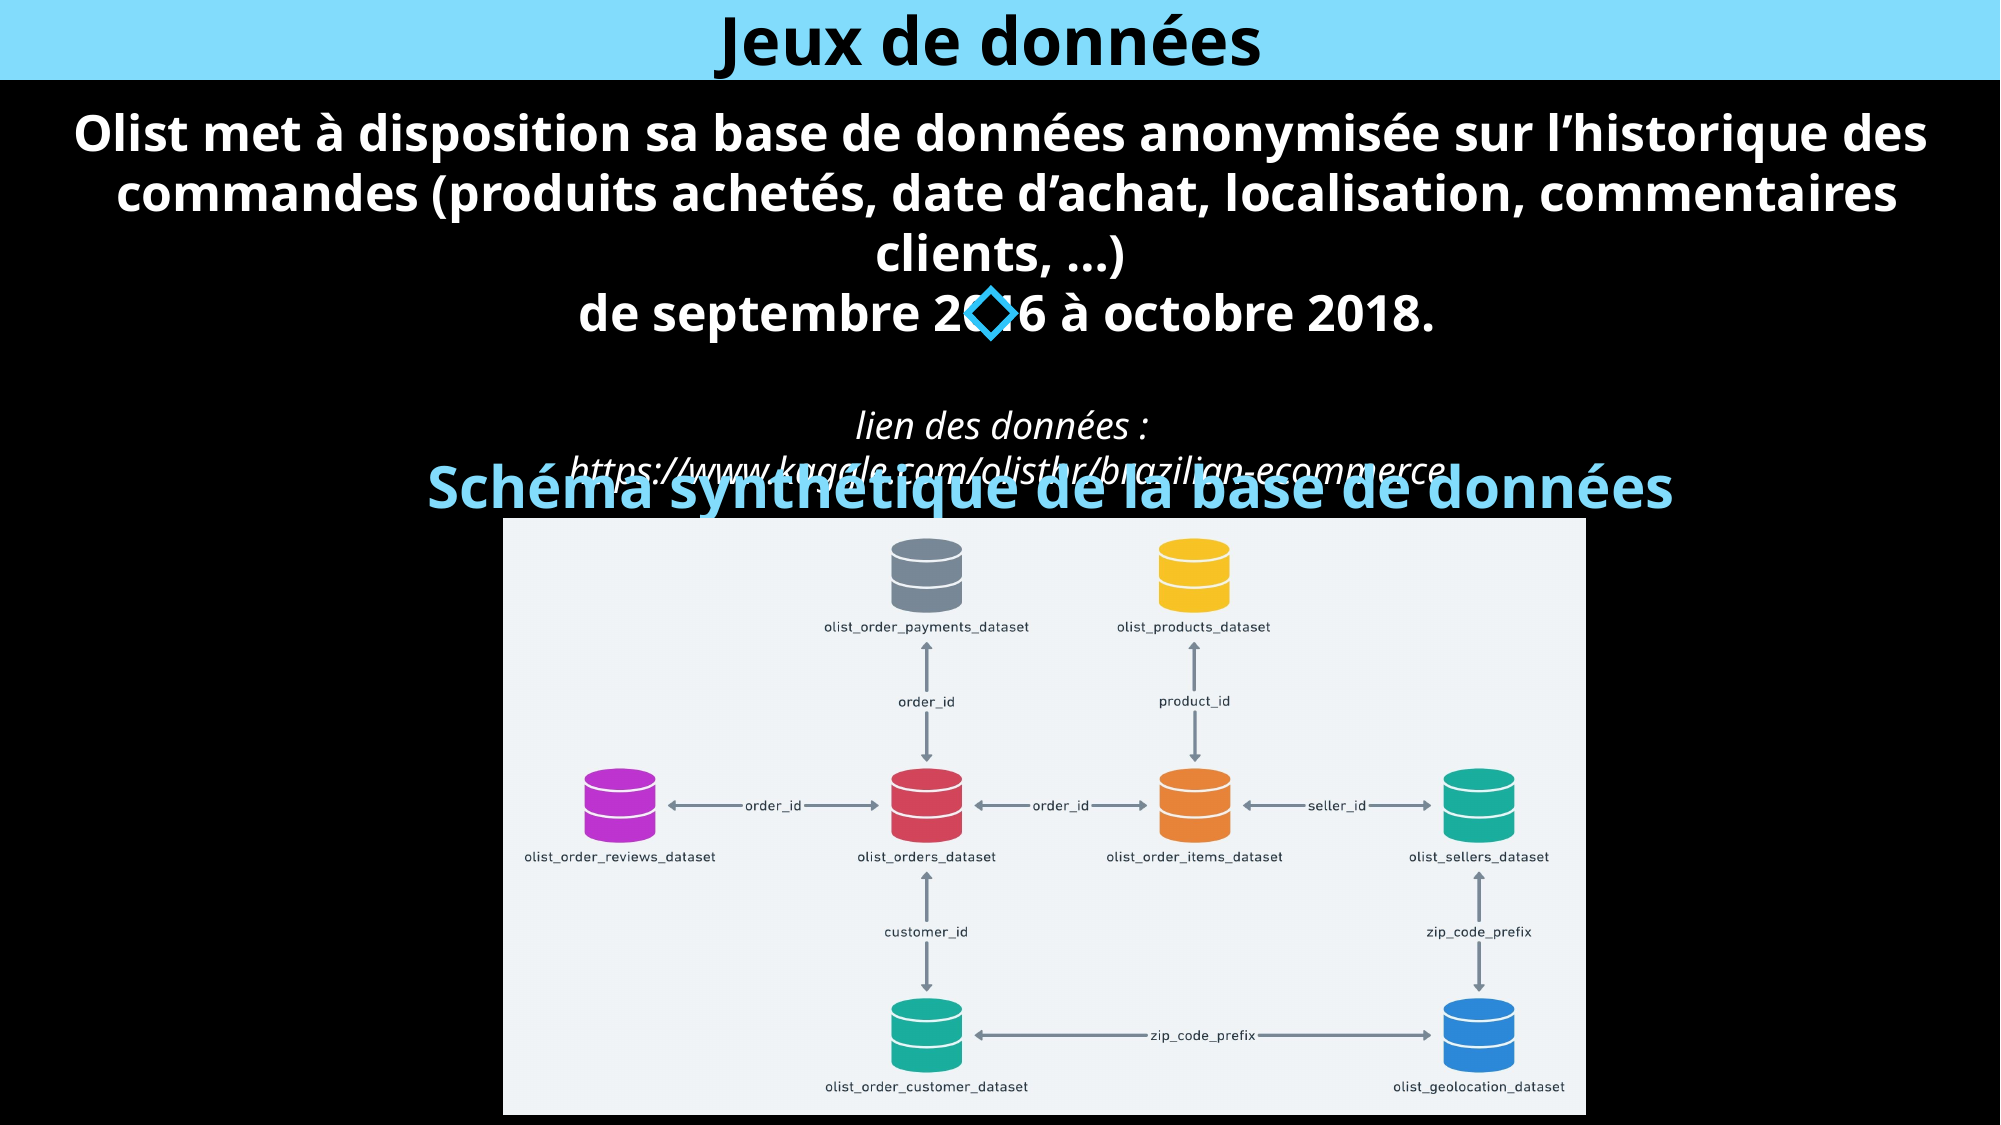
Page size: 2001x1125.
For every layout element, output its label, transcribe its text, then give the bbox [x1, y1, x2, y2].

text_box Schéma synthétique de la base de données [412, 442, 1690, 528]
picture [503, 518, 1586, 1115]
text_box Olist met à disposition sa base de données anonymisée sur l’historique des commandes (produits achetés, date d’achat, localisation, commentaires clients, …) de septembre 2016 à octobre 2018. lien des données : https://www.kaggle.com/olistbr/brazilian-ecommerce [0, 94, 2000, 500]
text_box Jeux de données [0, 0, 2000, 80]
text_box [965, 288, 1016, 339]
